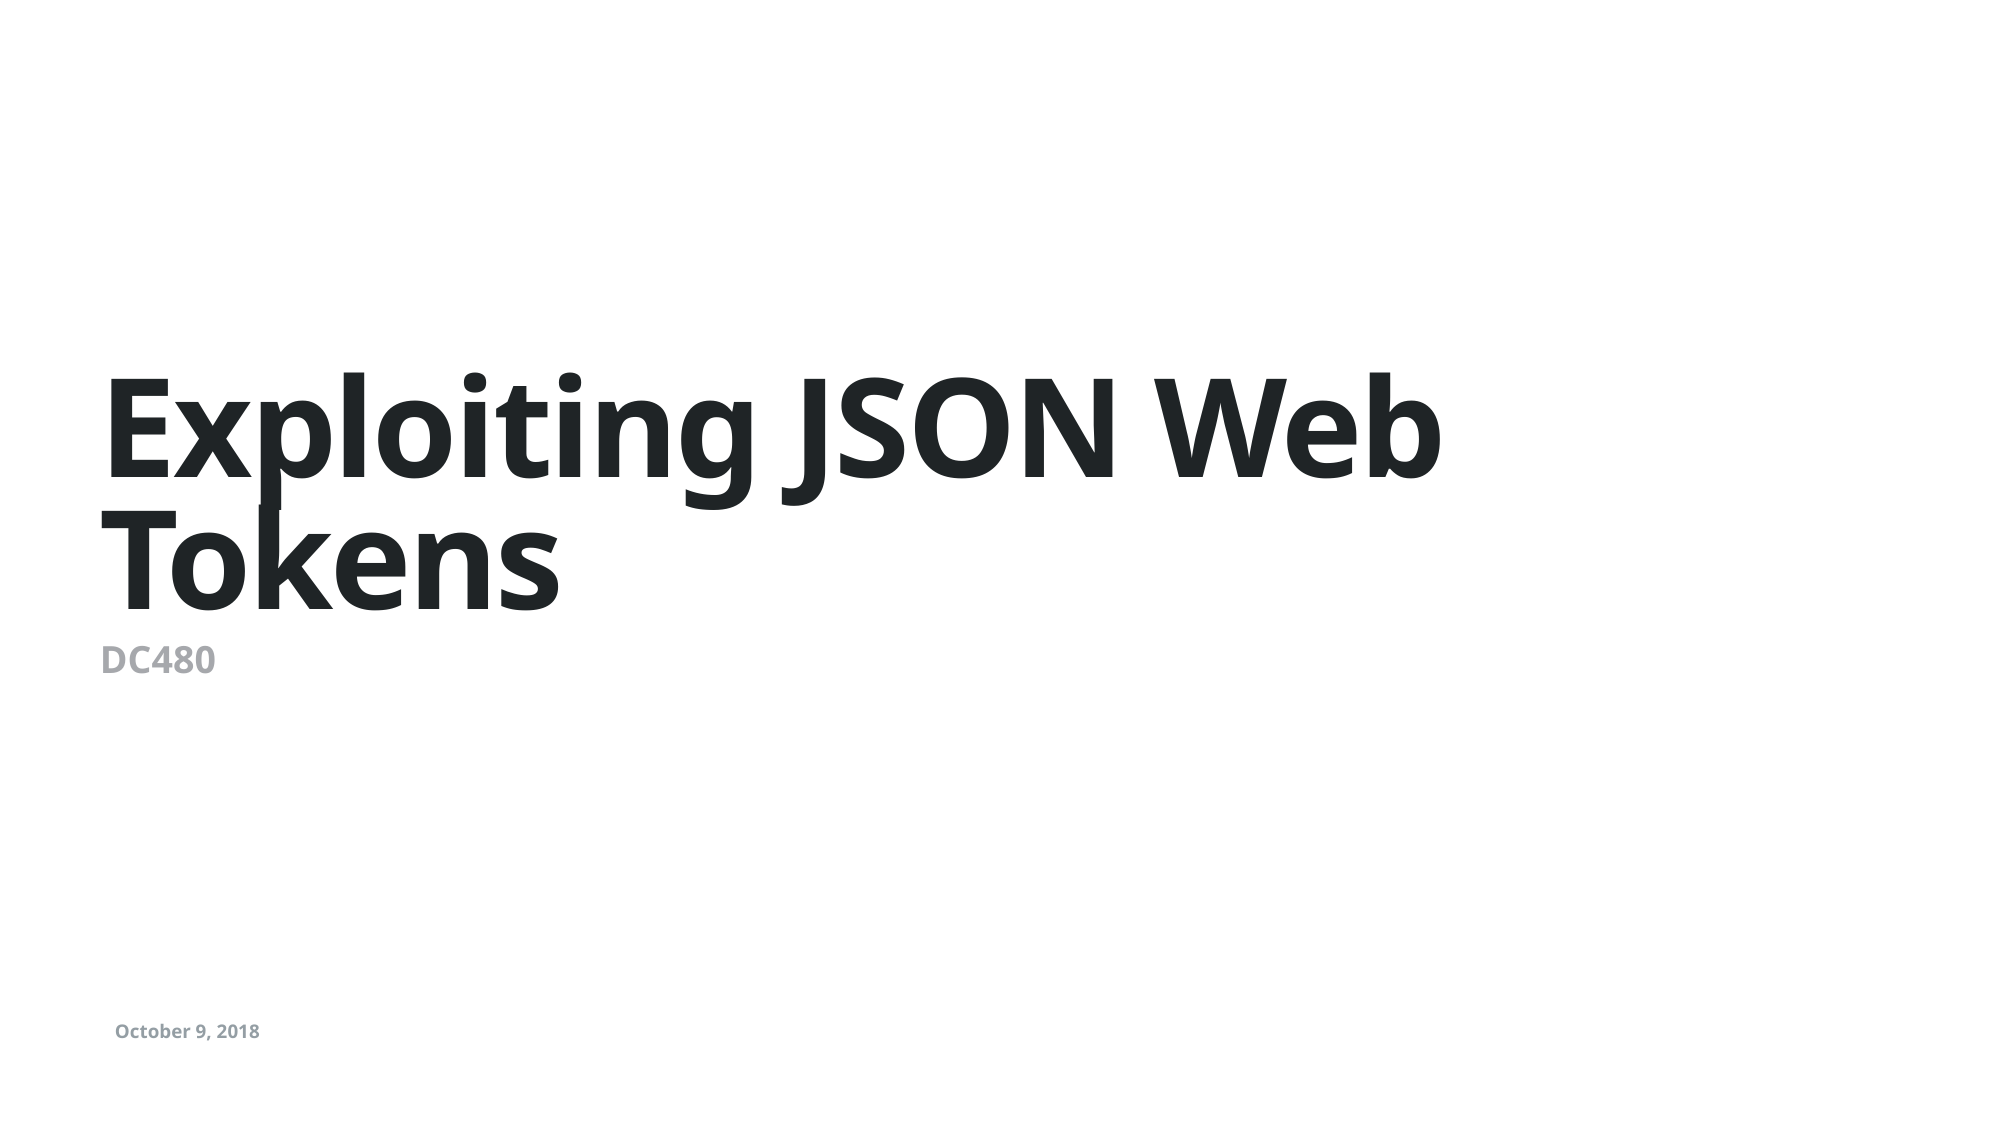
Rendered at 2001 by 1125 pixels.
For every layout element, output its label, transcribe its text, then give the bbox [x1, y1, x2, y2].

list October 9, 2018 [99, 1012, 500, 1050]
subtitle DC480 [99, 635, 1900, 711]
title Exploiting JSON Web Tokens [99, 185, 1900, 635]
